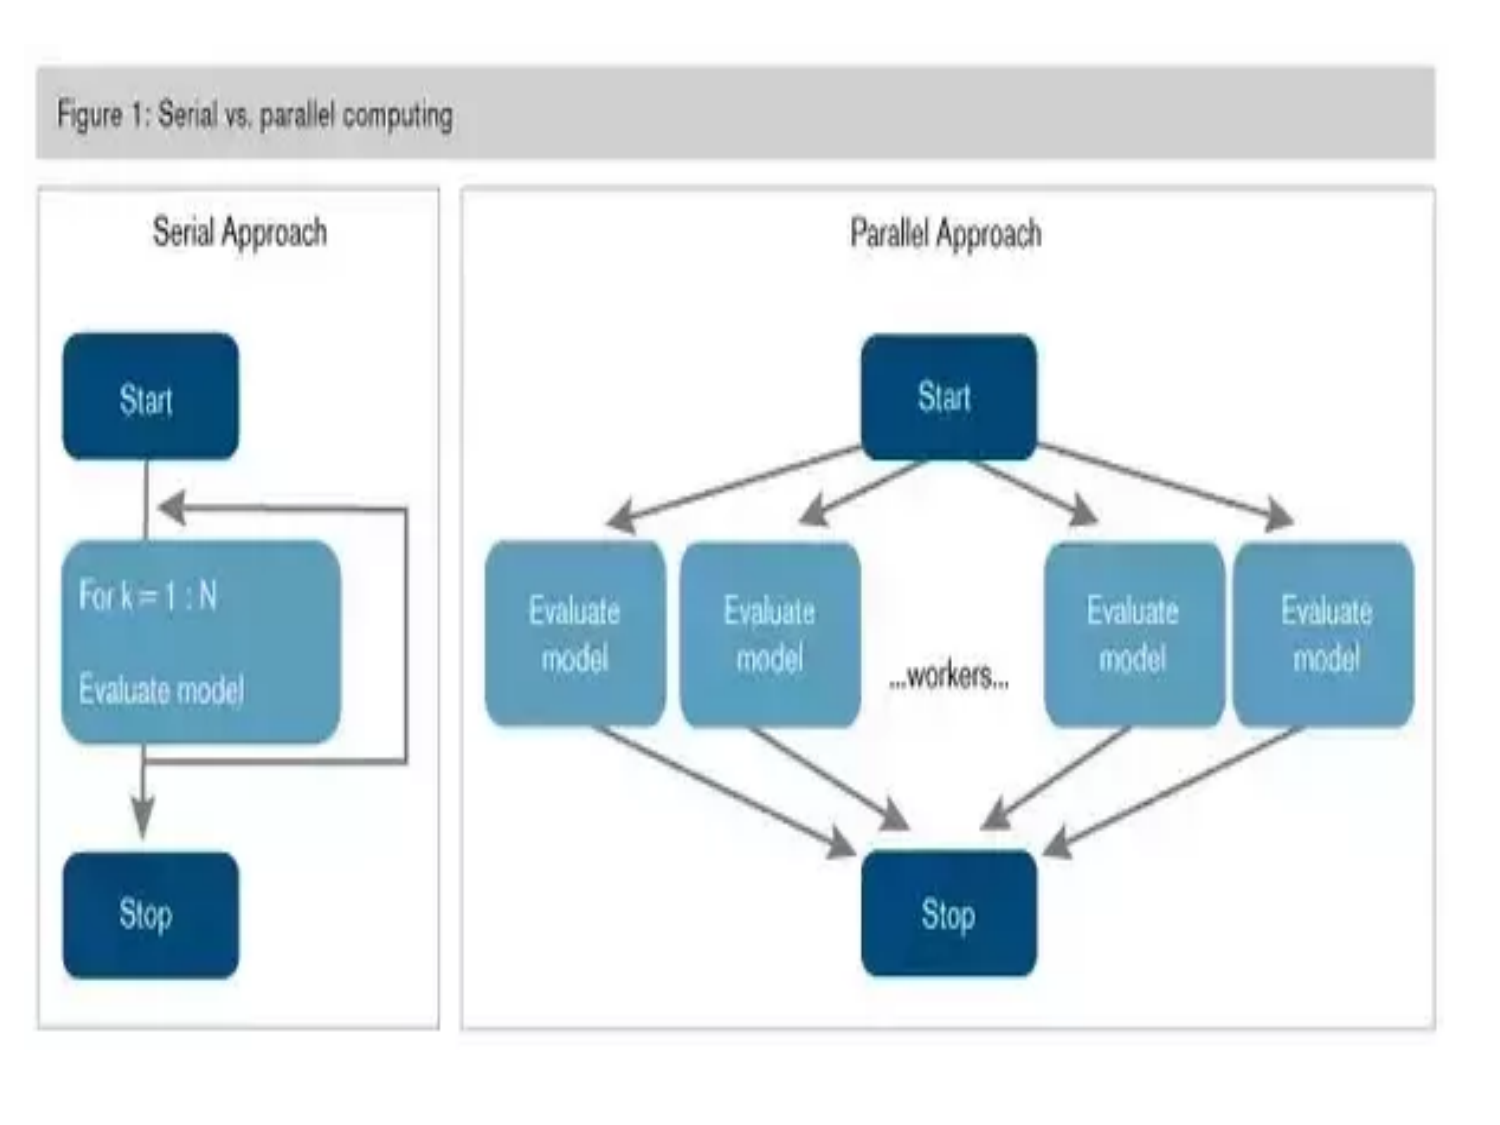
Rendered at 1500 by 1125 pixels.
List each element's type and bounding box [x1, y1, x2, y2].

picture [24, 44, 1449, 1051]
